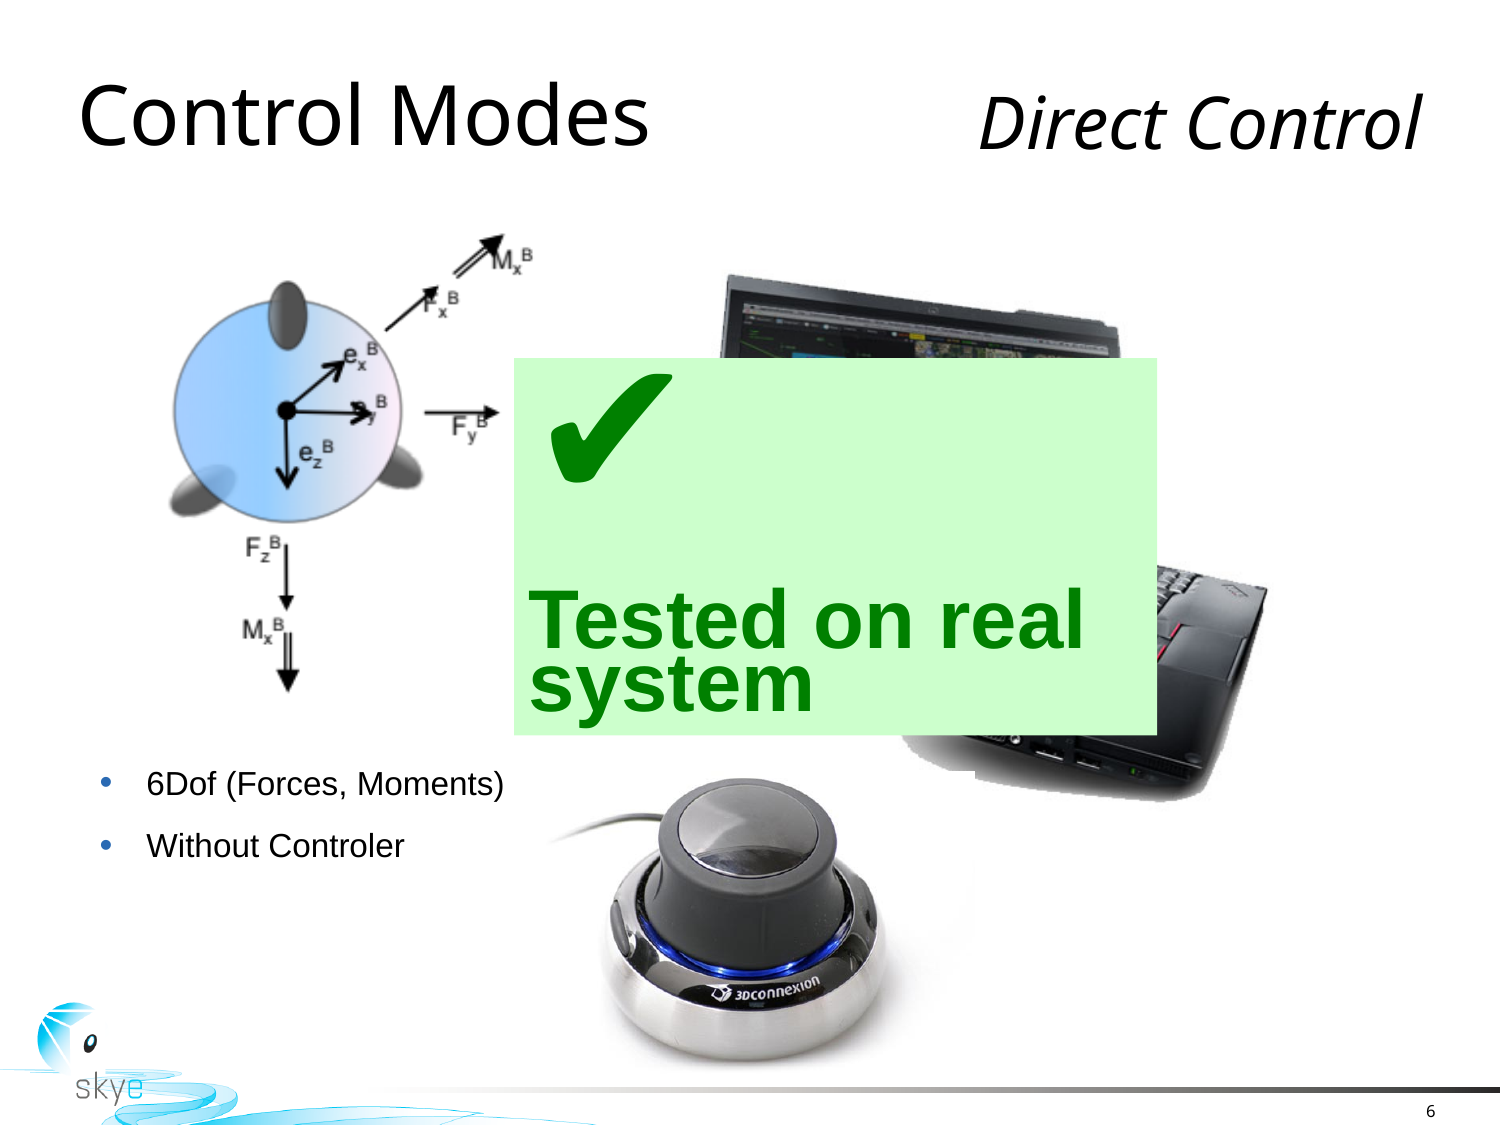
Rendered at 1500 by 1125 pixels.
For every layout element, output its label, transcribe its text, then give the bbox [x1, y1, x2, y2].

text_box 6Dof (Forces, Moments) Without Controler [84, 744, 569, 872]
subtitle Direct Control [614, 44, 1438, 172]
picture [0, 197, 1500, 1125]
title Control Modes [62, 44, 1005, 170]
slide_number 6 [1181, 1093, 1451, 1125]
